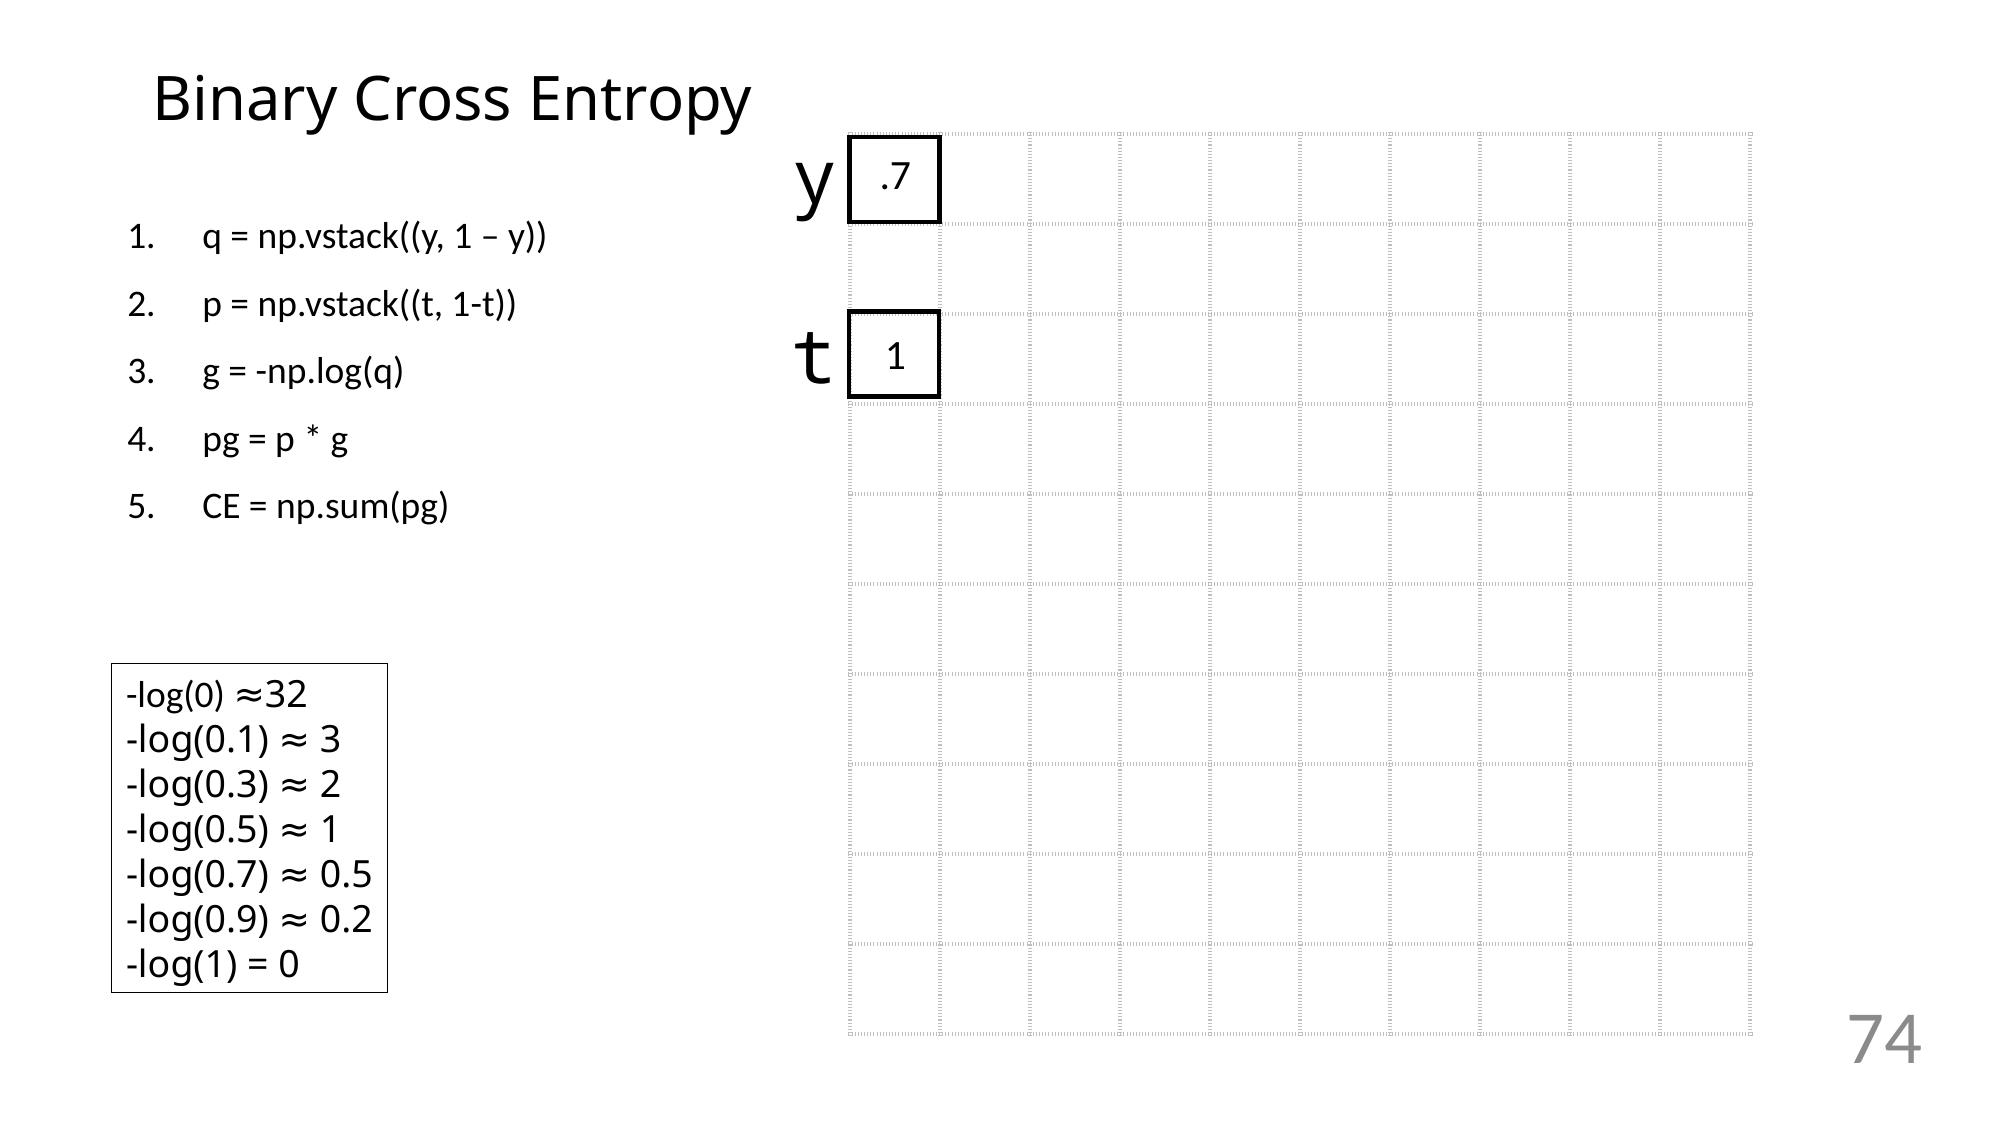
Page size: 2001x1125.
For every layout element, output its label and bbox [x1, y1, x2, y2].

text_box [111, 663, 388, 993]
slide_number [1750, 969, 1938, 1099]
title [137, 59, 1863, 142]
table_header [941, 134, 1750, 224]
text_box [112, 120, 941, 534]
table_cell [850, 224, 1750, 1034]
